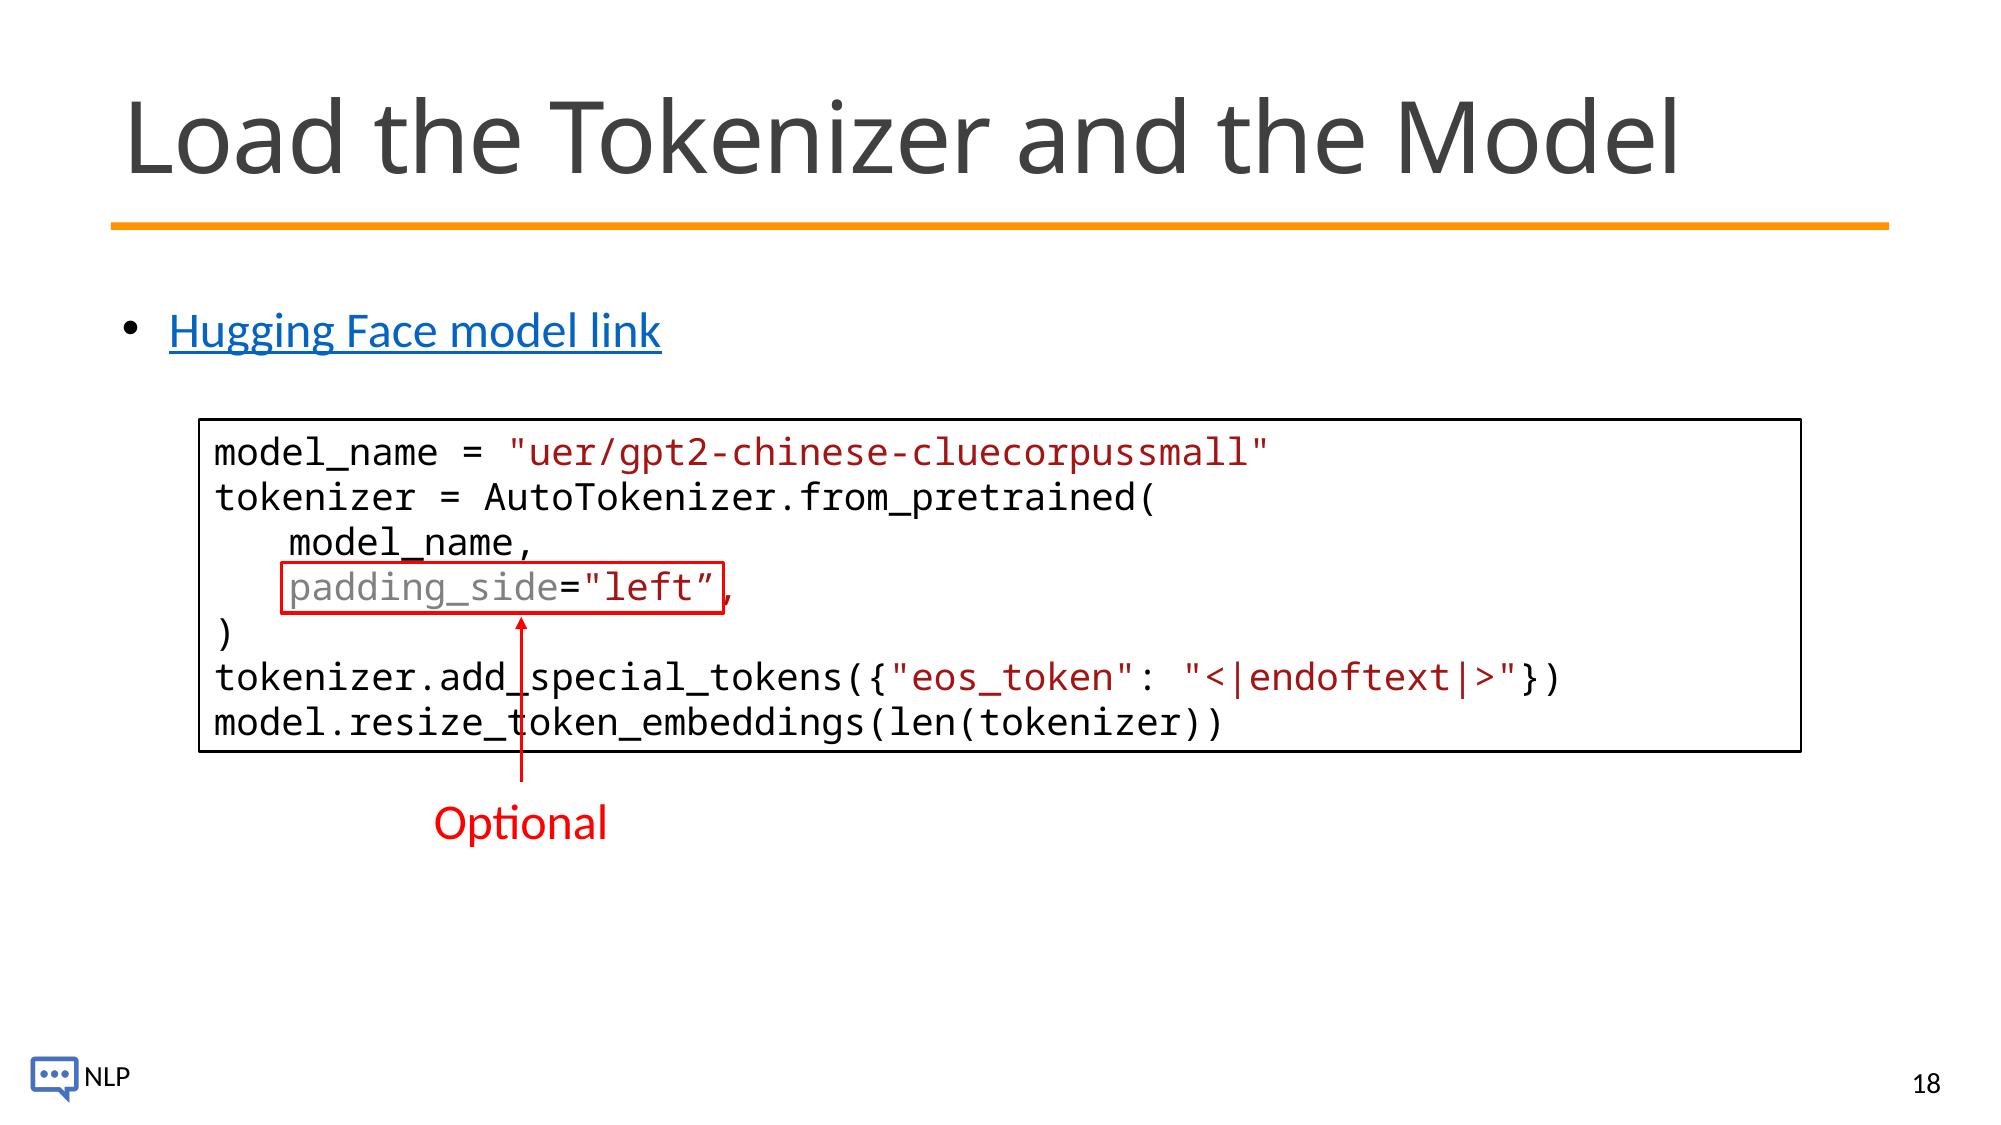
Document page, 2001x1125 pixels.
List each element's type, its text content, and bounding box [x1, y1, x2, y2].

text_box [280, 561, 725, 614]
picture [23, 1047, 86, 1110]
text_box Hugging Face model link [107, 259, 1703, 365]
text_box Optional [409, 781, 633, 857]
slide_number 18 [1740, 1052, 1957, 1113]
text_box model_name = "uer/gpt2-chinese-cluecorpussmall" tokenizer = AutoTokenizer.from_pretrained( model_name, padding_side="left”, ) tokenizer.add_special_tokens({"eos_token": "<|endoftext|>"}) model.resize_token_embeddings(len(tokenizer)) [198, 418, 1802, 753]
title Load the Tokenizer and the Model [107, 58, 1899, 228]
